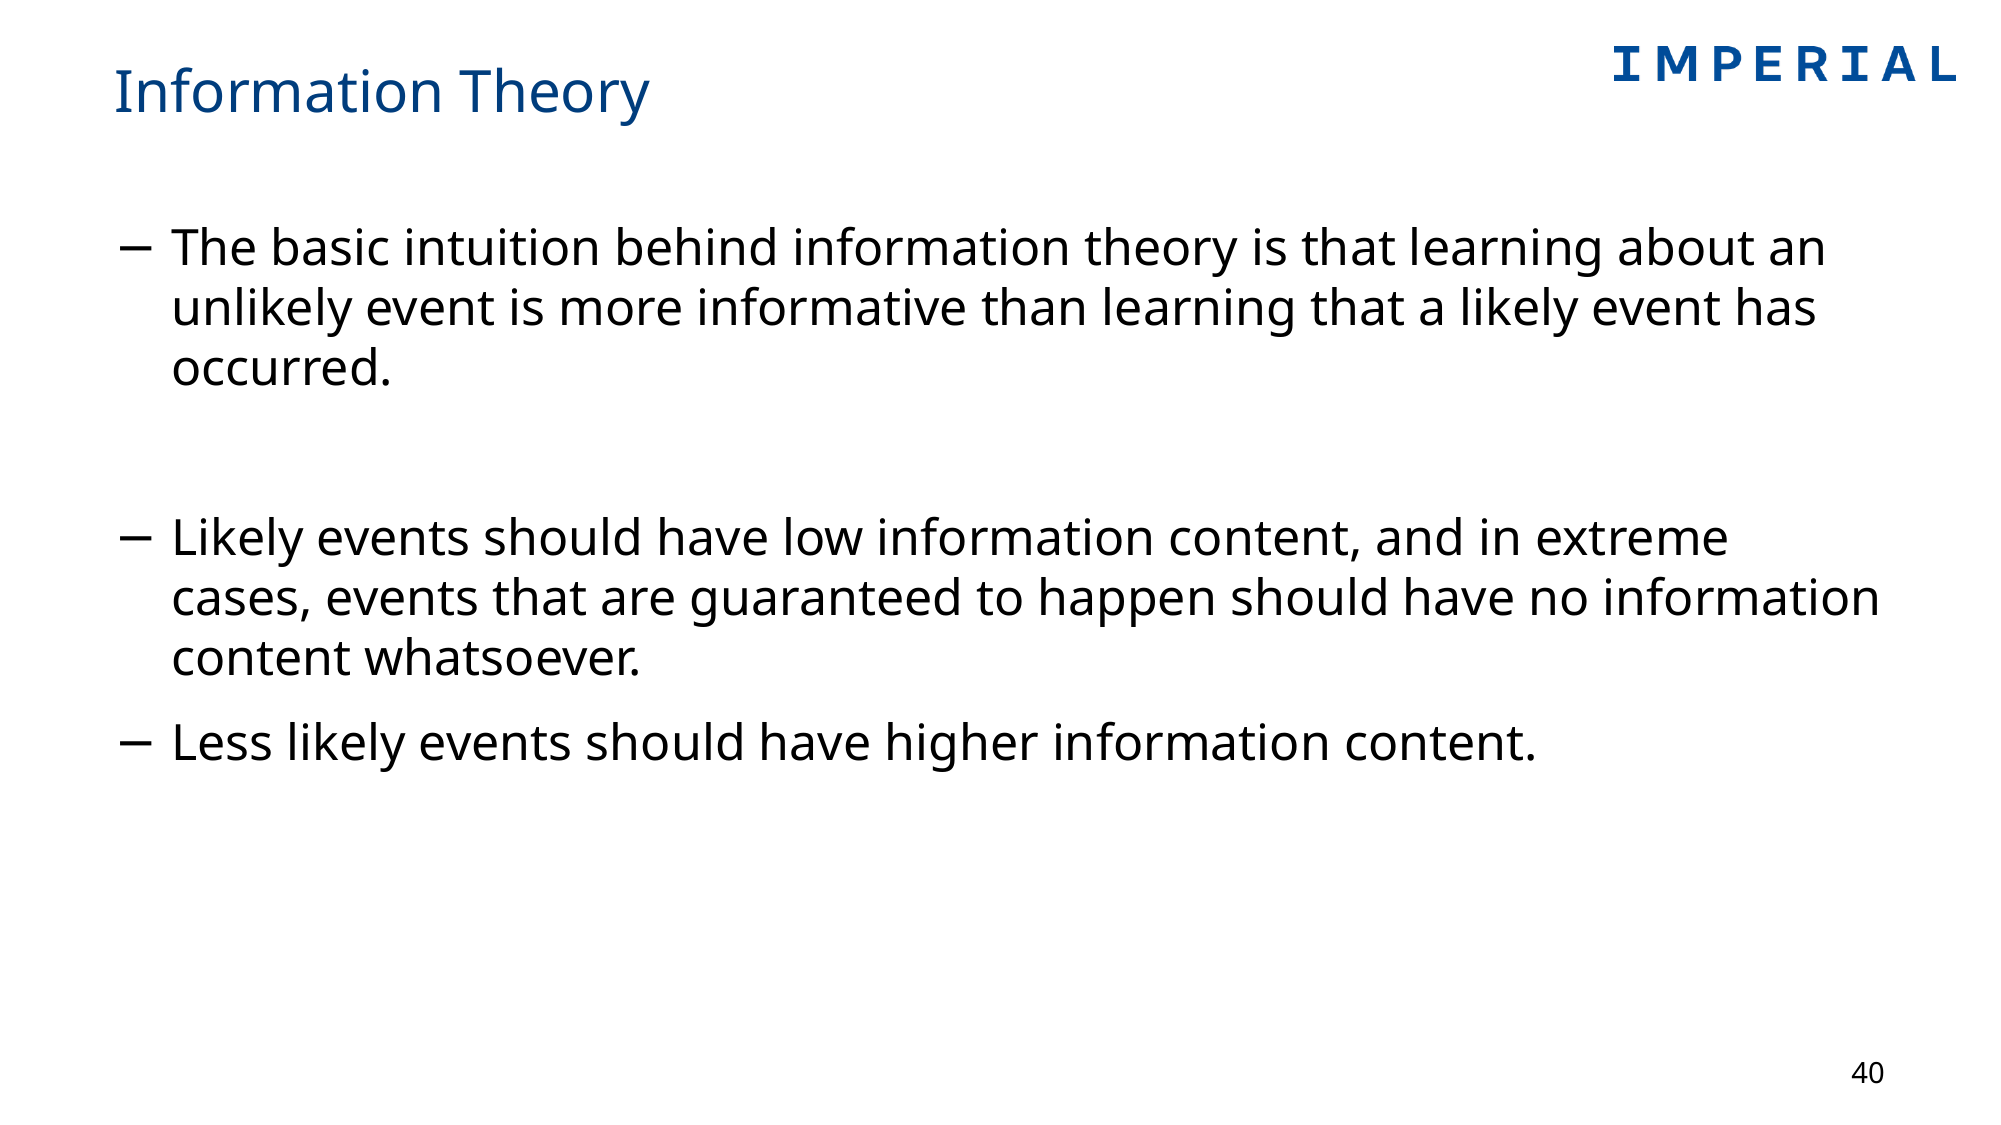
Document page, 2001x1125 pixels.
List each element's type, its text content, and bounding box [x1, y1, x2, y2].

title Information Theory [99, 0, 1900, 184]
list The basic intuition behind information theory is that learning about an unlikely event is more informative than learning that a likely event has occurred. Likely events should have low information content, and in extreme cases, events that are guaranteed to happen should have no information content whatsoever. Less likely events should have higher information content. [99, 208, 1900, 1024]
picture [1900, 46, 1956, 81]
slide_number 40 [1433, 1046, 1901, 1103]
